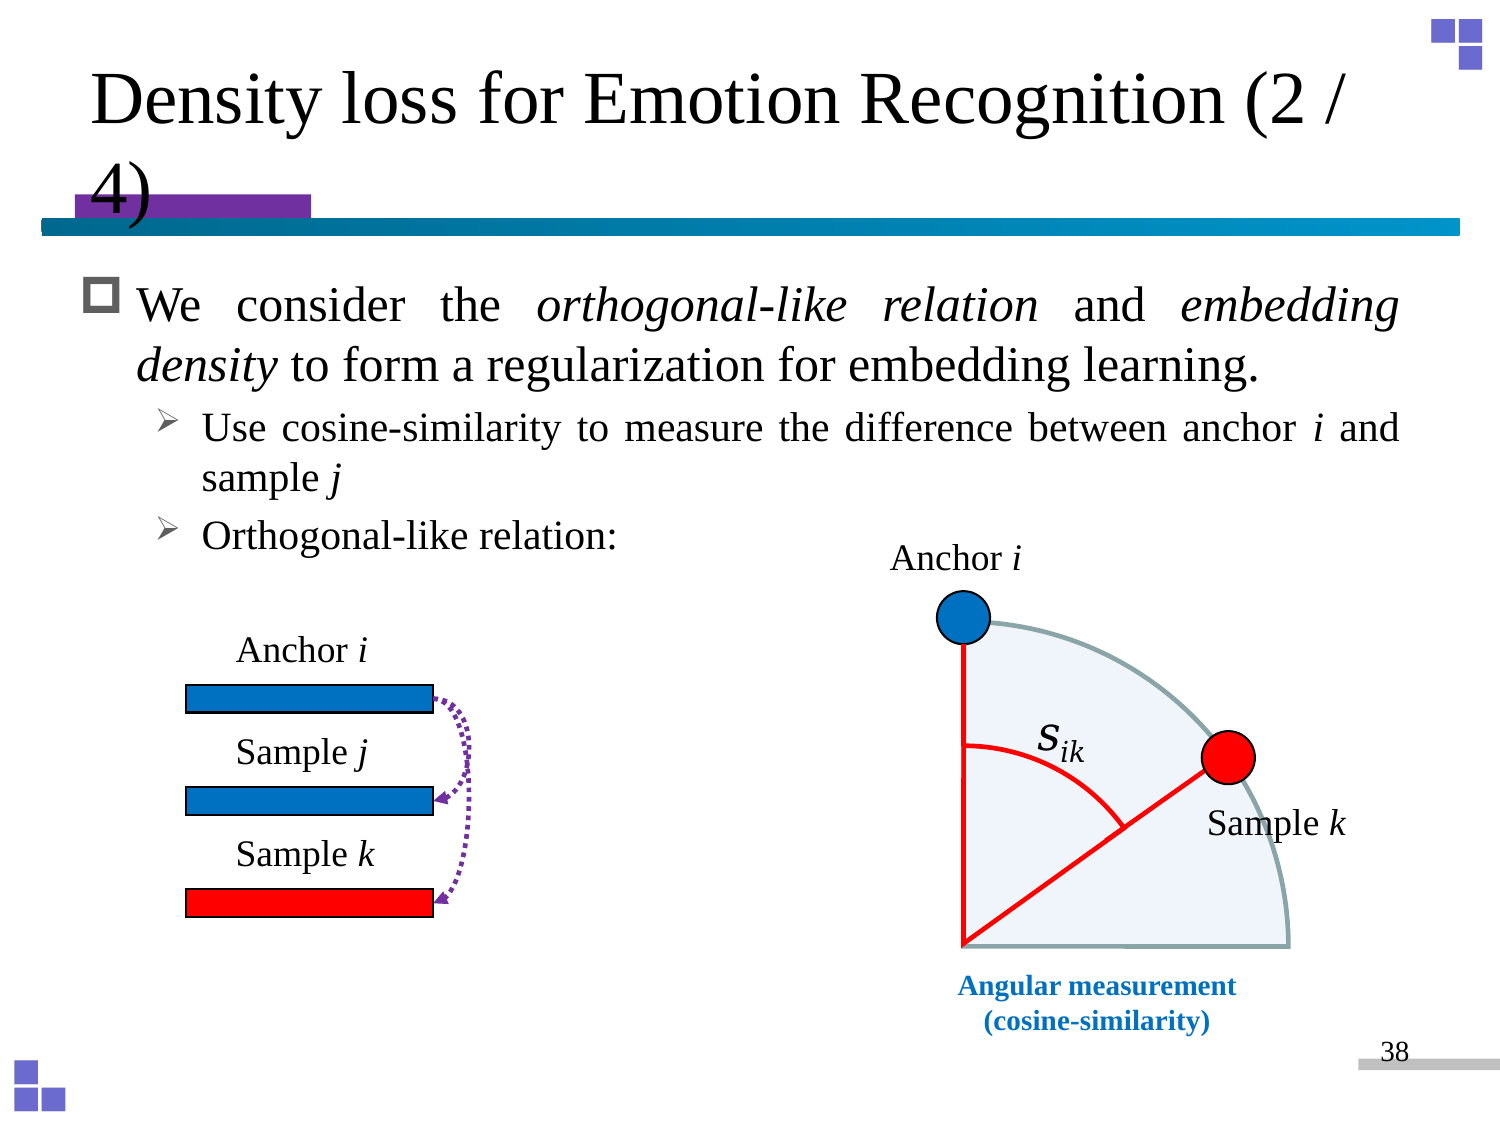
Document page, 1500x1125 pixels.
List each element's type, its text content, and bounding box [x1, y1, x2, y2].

slide_number 38 [1370, 1024, 1425, 1103]
text_box Sample j [220, 719, 399, 780]
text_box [765, 644, 1370, 1125]
text_box Anchor i [220, 617, 399, 677]
text_box [185, 888, 434, 918]
text_box [935, 590, 992, 644]
text_box Anchor i [874, 525, 1053, 586]
text_box Sample k [220, 821, 399, 882]
title Density loss for Emotion Recognition (2 / 4) [75, 45, 1425, 233]
text_box [185, 786, 433, 816]
text_box [185, 684, 434, 714]
text_box [975, 621, 1085, 644]
